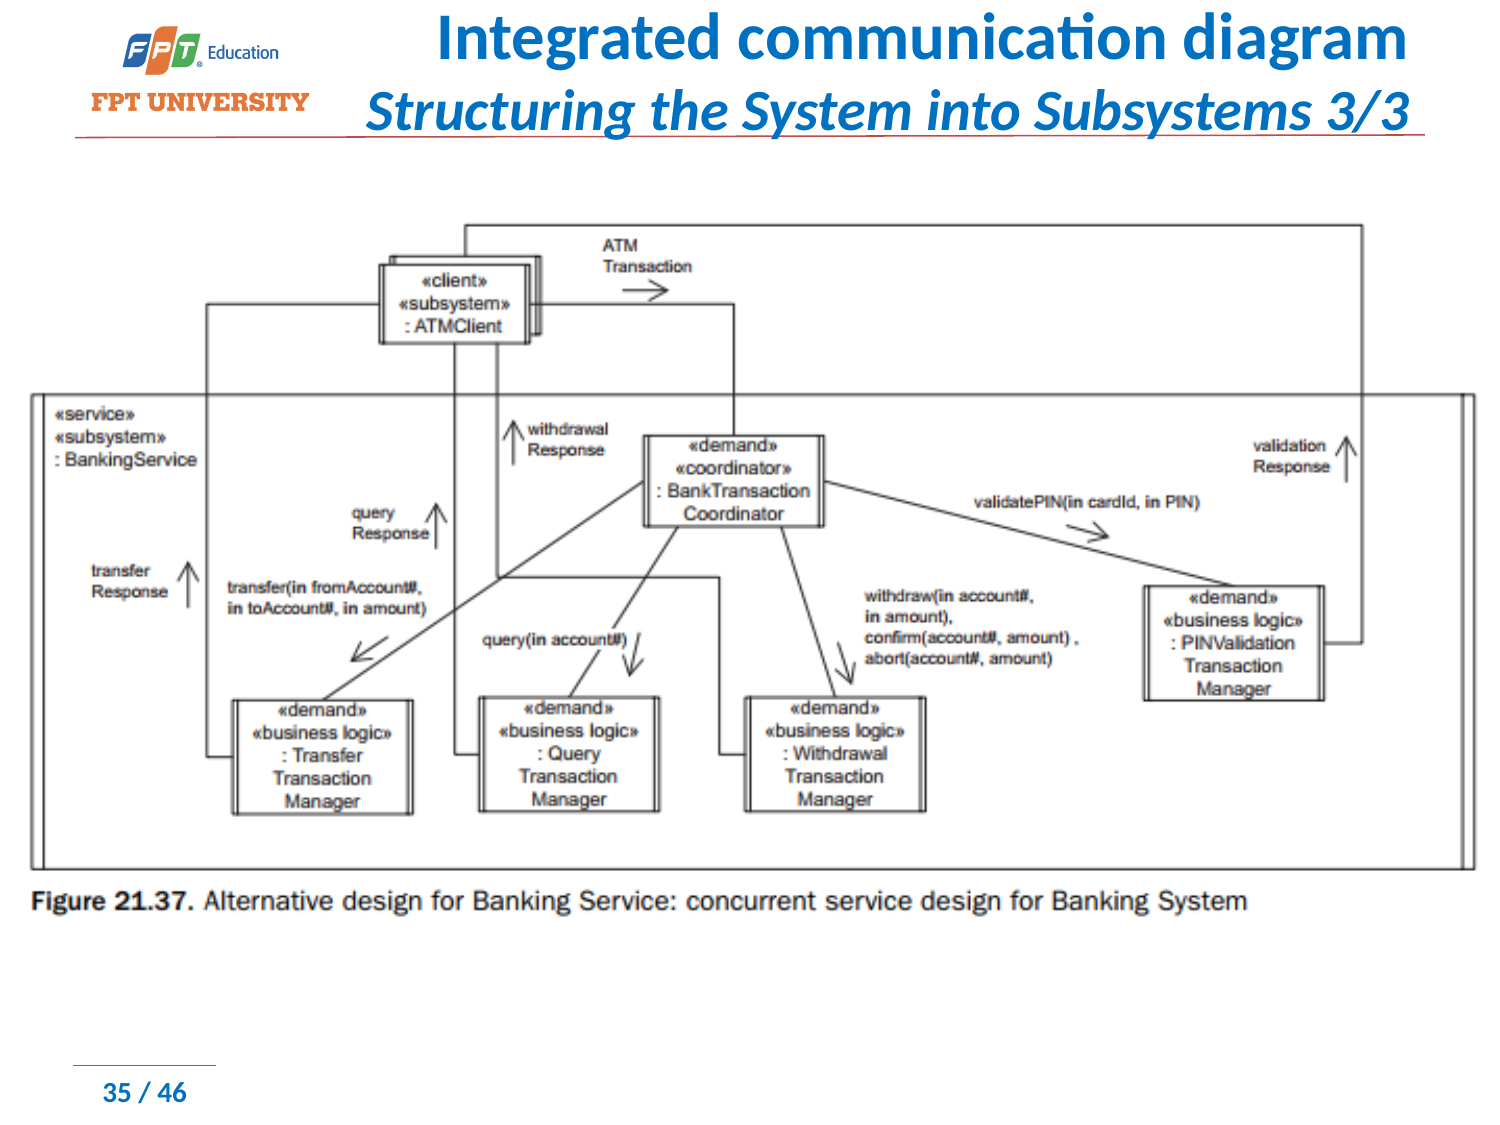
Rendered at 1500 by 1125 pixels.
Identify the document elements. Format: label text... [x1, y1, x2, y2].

picture [14, 203, 1486, 921]
picture [77, 2, 315, 133]
title ﻿ ﻿ Integrated communication diagram Structuring the System into Subsystems 3/3 [315, 0, 1425, 135]
